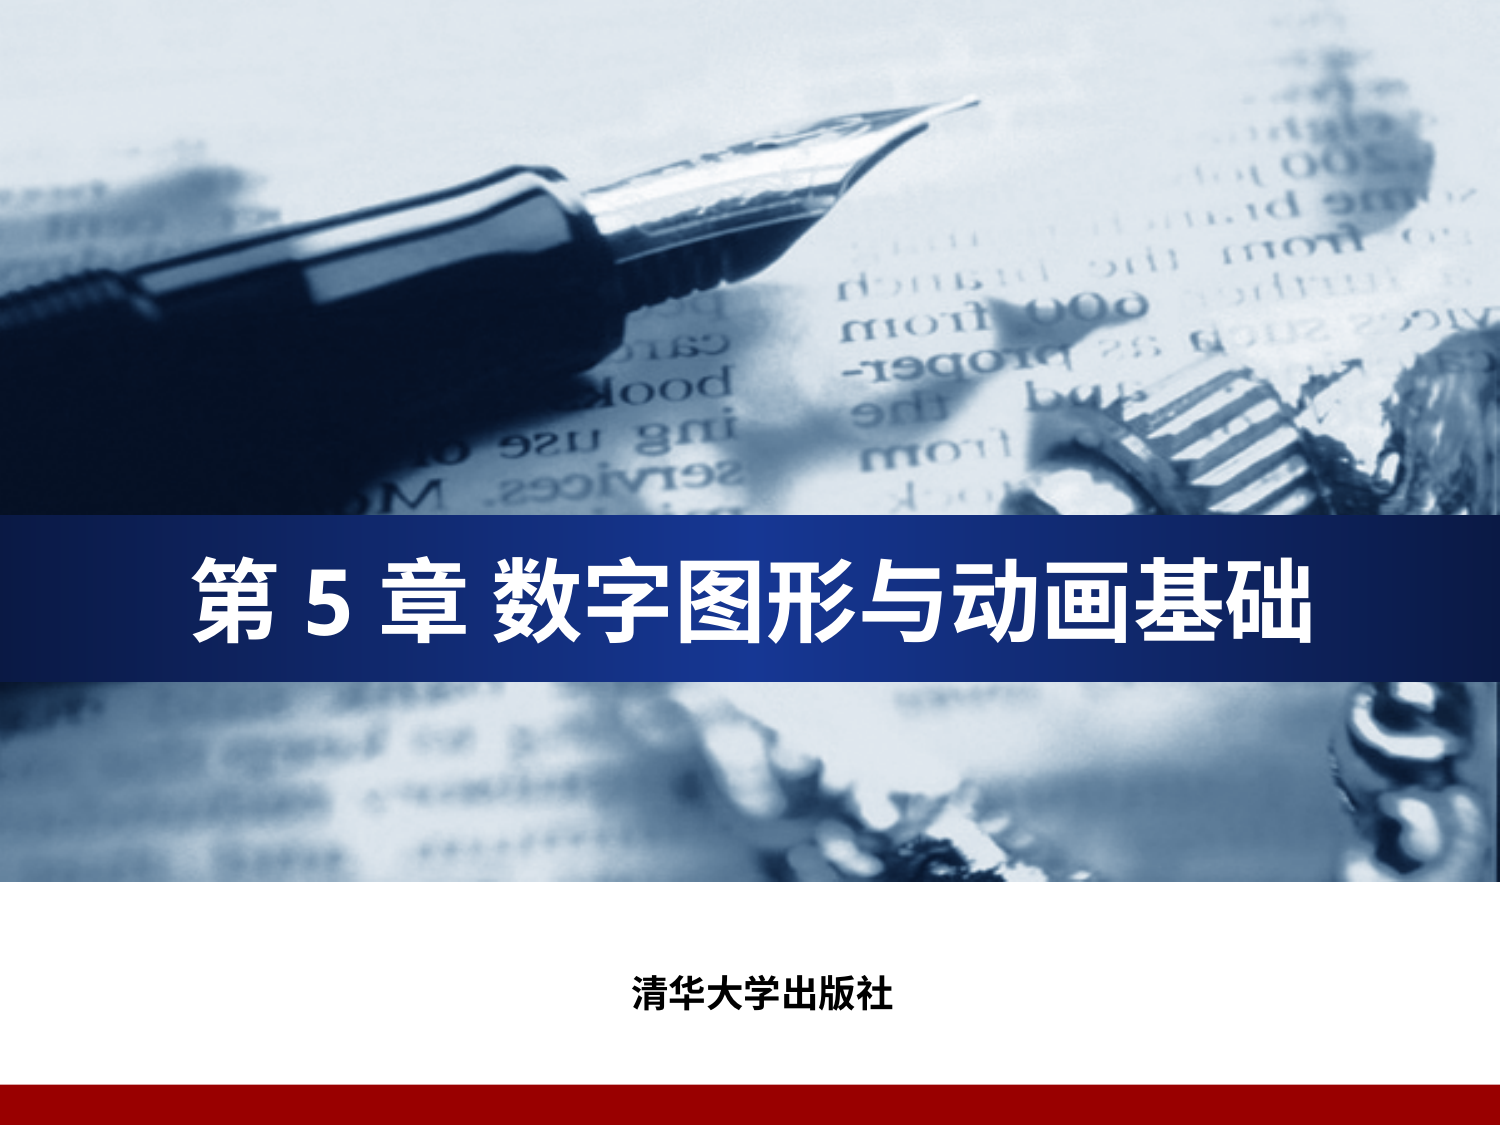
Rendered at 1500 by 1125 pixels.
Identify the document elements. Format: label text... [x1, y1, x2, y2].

subtitle 清华大学出版社 [224, 962, 1301, 1051]
title 第5章 数字图形与动画基础 [0, 515, 1500, 682]
picture [0, 0, 1500, 515]
picture [0, 682, 1500, 882]
